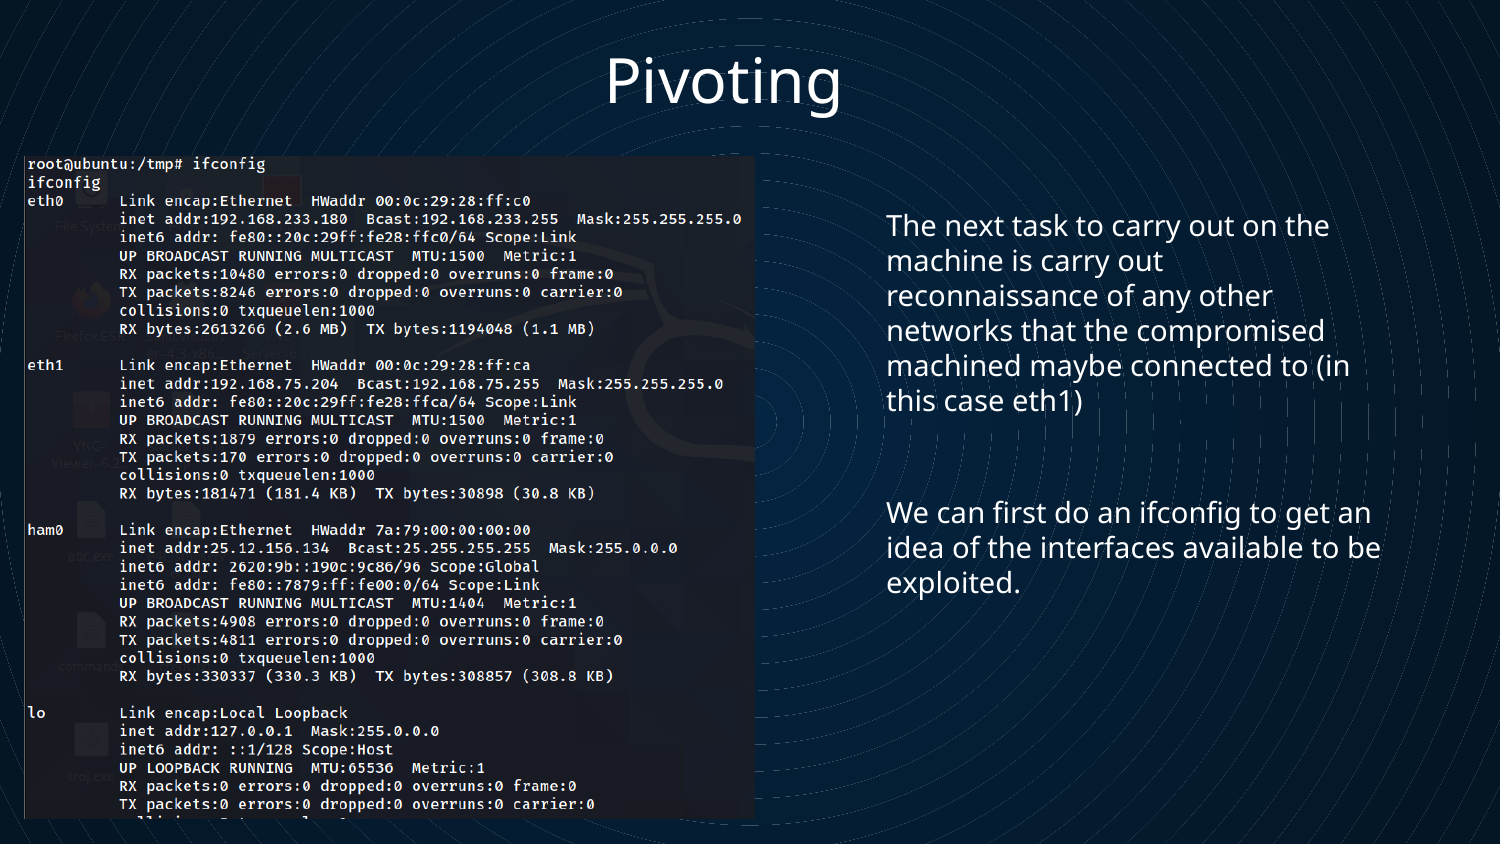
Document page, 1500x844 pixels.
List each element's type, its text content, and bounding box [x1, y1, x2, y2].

picture [24, 155, 755, 819]
text_box The next task to carry out on the machine is carry out reconnaissance of any other networks that the compromised machined maybe connected to (in this case eth1) We can first do an ifconfig to get an idea of the interfaces available to be exploited. [871, 192, 1397, 614]
title Pivoting [24, 31, 1423, 132]
